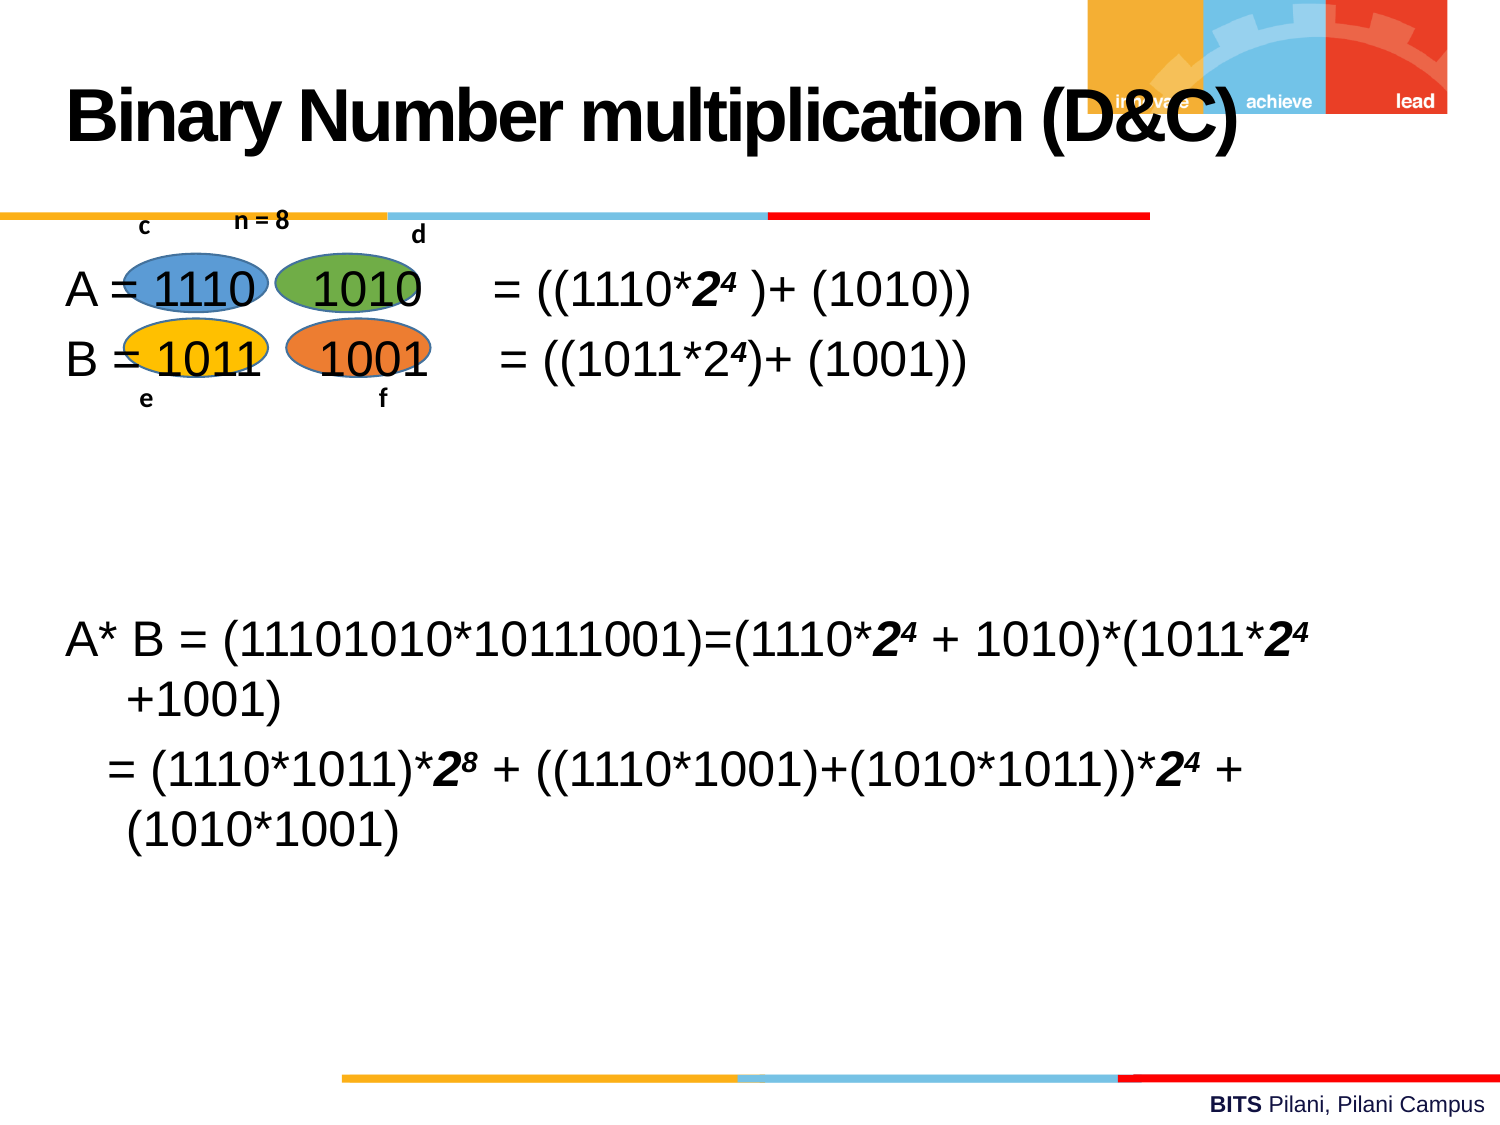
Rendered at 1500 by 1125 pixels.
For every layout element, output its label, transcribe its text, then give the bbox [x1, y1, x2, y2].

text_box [123, 193, 541, 428]
picture [1087, 0, 1448, 114]
list Binary Number multiplication (D&C) [50, 24, 1257, 213]
